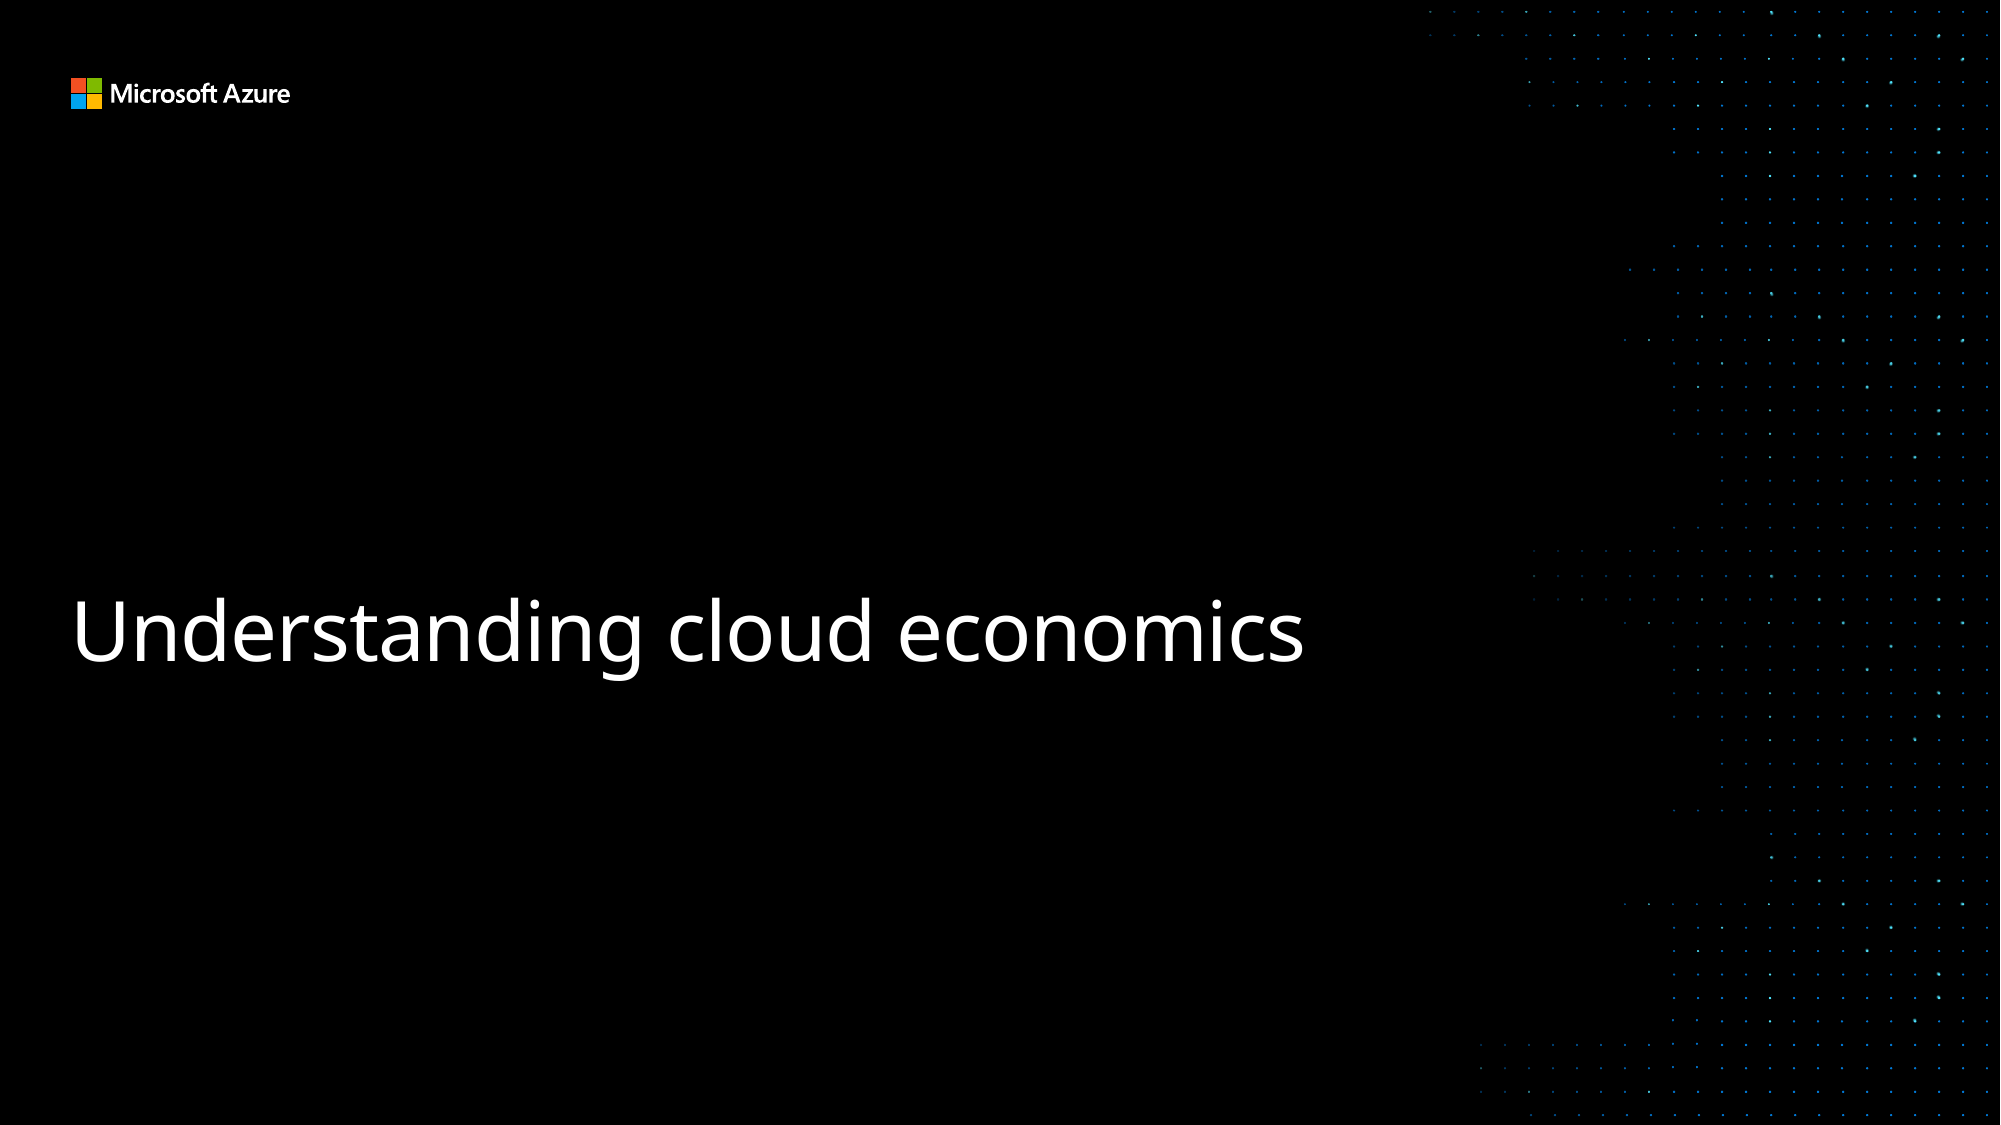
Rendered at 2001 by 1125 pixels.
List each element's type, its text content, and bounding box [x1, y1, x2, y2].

picture [1429, 8, 1988, 1117]
title Understanding cloud economics [70, 415, 1650, 710]
